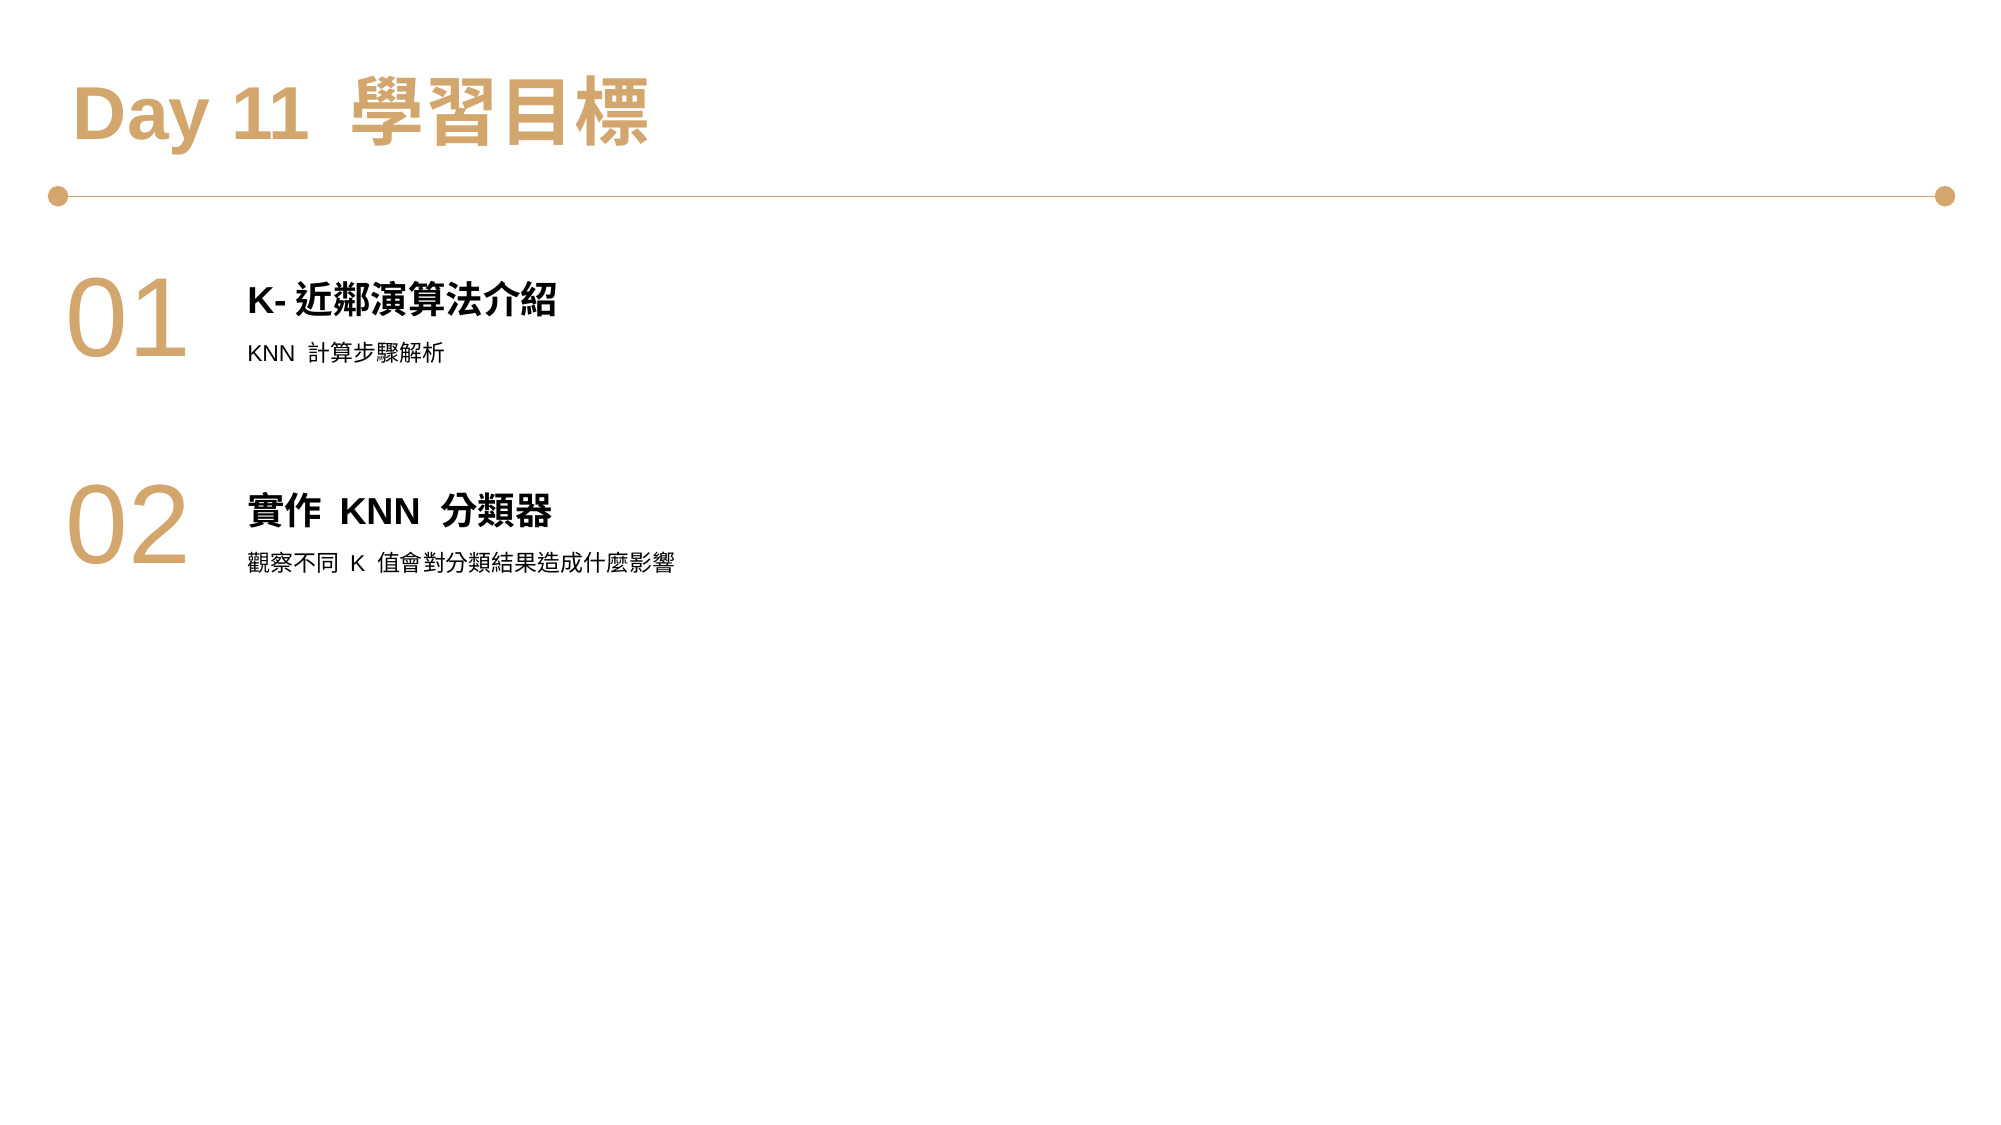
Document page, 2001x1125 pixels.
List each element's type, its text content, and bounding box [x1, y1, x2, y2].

list 02 [50, 459, 253, 598]
list 觀察不同 K 值會對分類結果造成什麼影響 [232, 533, 967, 581]
list K-近鄰演算法介紹 [232, 274, 816, 322]
list KNN 計算步驟解析 [232, 322, 967, 371]
list Day 11 學習目標 [58, 67, 967, 165]
list 01 [50, 252, 253, 390]
list 實作 KNN 分類器 [232, 484, 816, 533]
